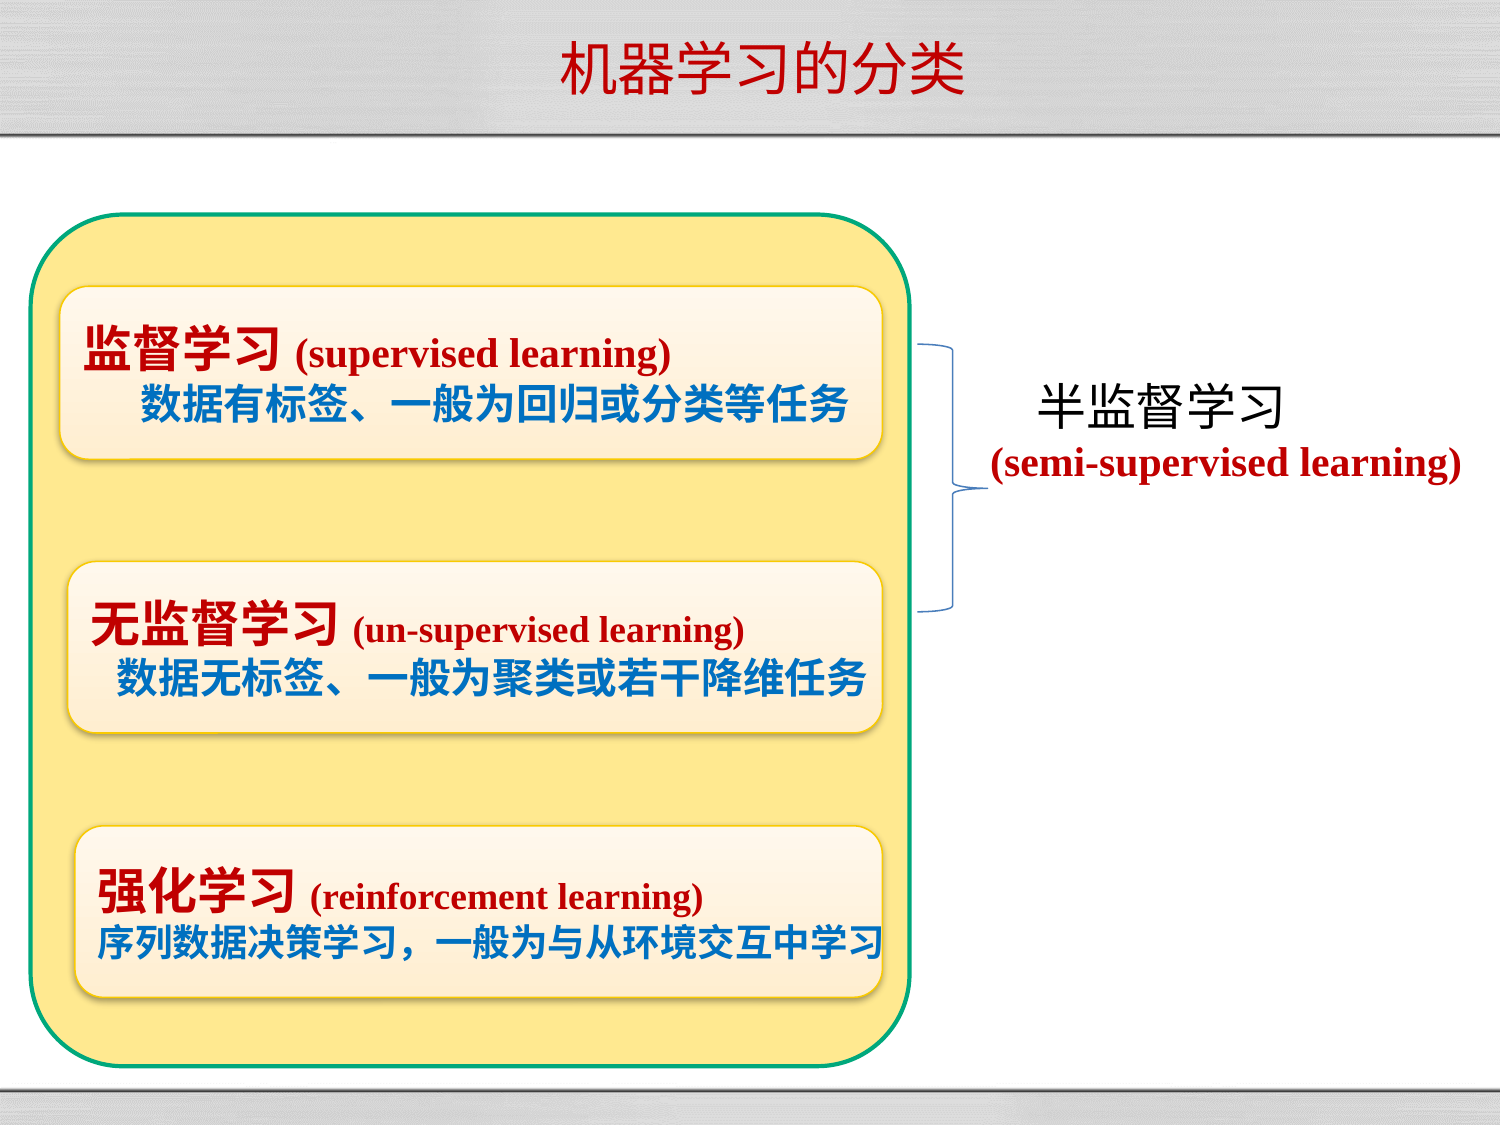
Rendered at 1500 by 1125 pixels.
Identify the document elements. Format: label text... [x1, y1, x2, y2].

text_box [30, 214, 910, 1067]
text_box [917, 343, 975, 613]
text_box 无监督学习(un-supervised learning) 数据无标签、一般为聚类或若干降维任务 [67, 561, 883, 733]
title 机器学习的分类 [75, 44, 1450, 153]
text_box 强化学习(reinforcement learning) 序列数据决策学习，一般为与从环境交互中学习 [74, 825, 883, 998]
text_box 监督学习(supervised learning) 数据有标签、一般为回归或分类等任务 [59, 286, 883, 460]
text_box 半监督学习 (semi-supervised learning) [975, 367, 1478, 543]
picture [0, 0, 1500, 1125]
